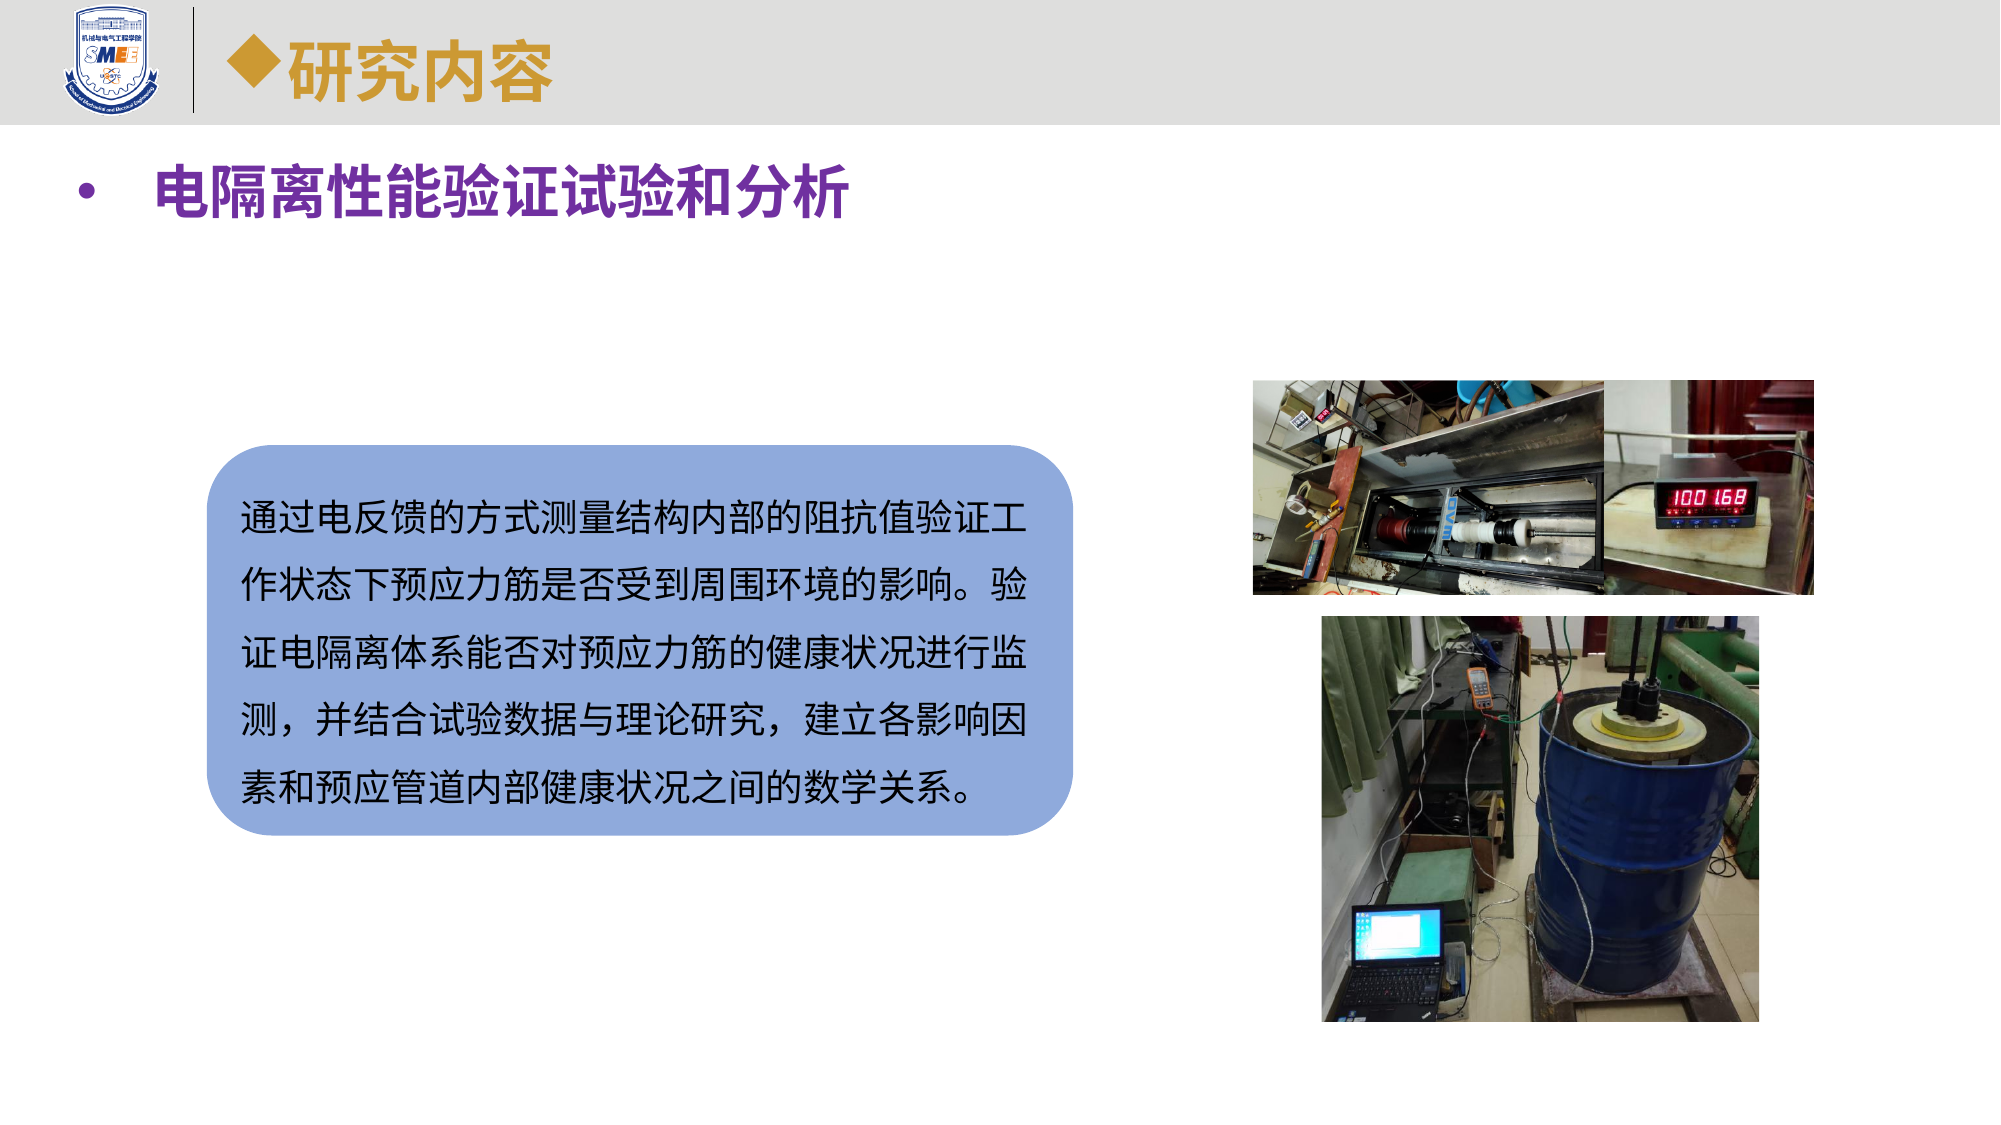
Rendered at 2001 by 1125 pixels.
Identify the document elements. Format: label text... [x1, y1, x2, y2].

text_box 研究内容 [206, 22, 570, 118]
picture [1253, 311, 1814, 1022]
text_box 电隔离性能验证试验和分析 [61, 147, 1934, 233]
picture [0, 0, 2000, 125]
text_box 通过电反馈的方式测量结构内部的阻抗值验证工作状态下预应力筋是否受到周围环境的影响。验证电隔离体系能否对预应力筋的健康状况进行监测，并结合试验数据与理论研究，建立各影响因素和预应管道内部健康状况之间的数学关系。 [206, 445, 1074, 836]
